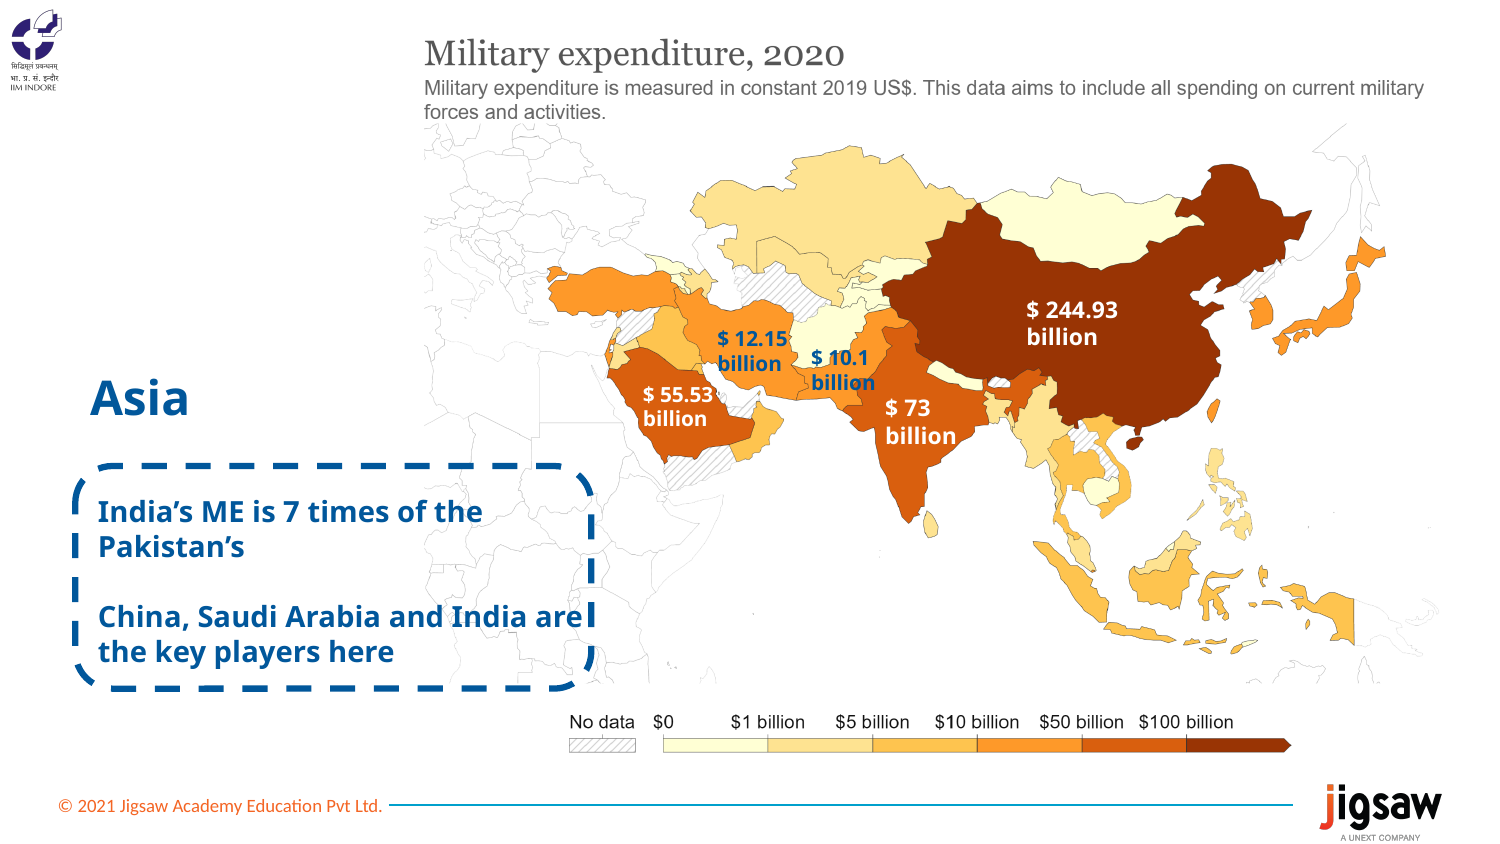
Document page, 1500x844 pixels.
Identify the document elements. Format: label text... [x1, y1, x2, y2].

picture [402, 12, 1448, 844]
text_box [85, 466, 397, 478]
text_box India’s ME is 7 times of the Pakistan’s China, Saudi Arabia and India are the key players here [82, 478, 397, 684]
text_box [94, 684, 397, 689]
picture [10, 9, 62, 91]
text_box [75, 481, 82, 673]
text_box Asia [0, 352, 397, 441]
